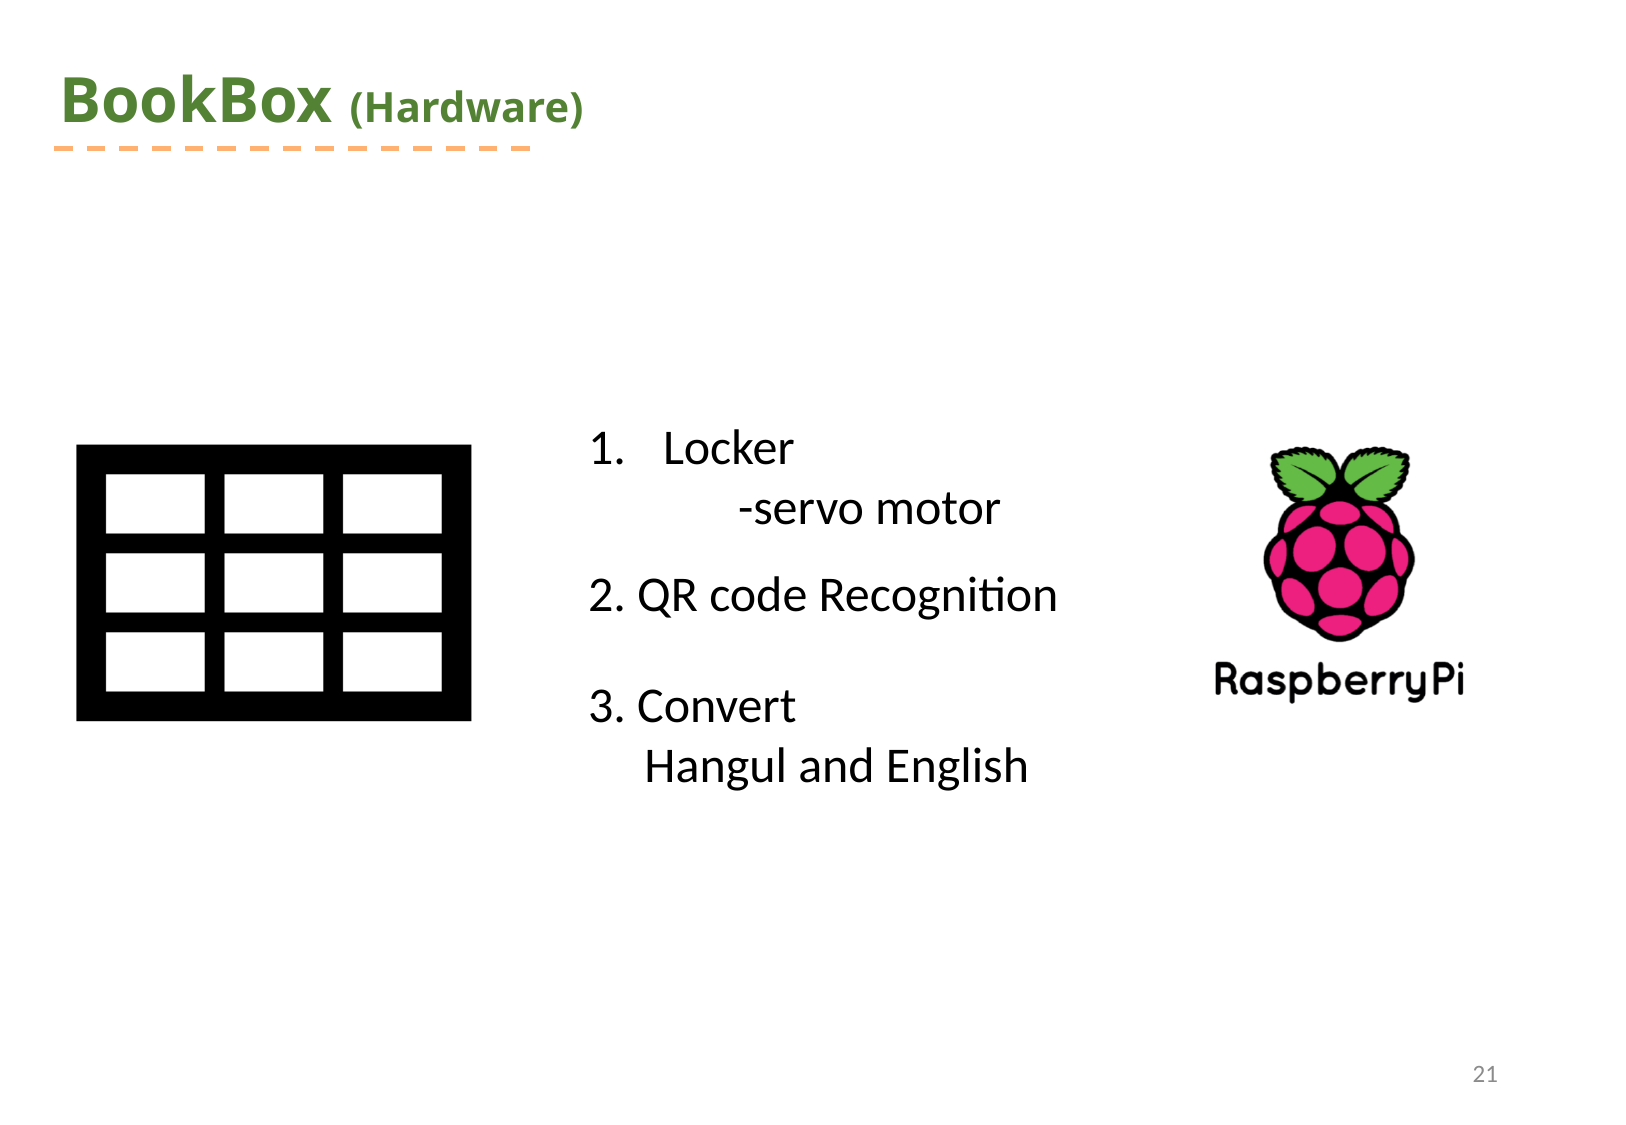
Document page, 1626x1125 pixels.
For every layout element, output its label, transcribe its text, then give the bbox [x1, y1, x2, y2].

text_box 3. Convert Hangul and English [573, 665, 1055, 800]
slide_number 21 [1147, 1042, 1514, 1103]
text_box 2. QR code Recognition [573, 553, 1084, 629]
text_box Locker -servo motor [573, 406, 1055, 542]
picture [37, 346, 511, 820]
text_box BookBox (Hardware) [37, 56, 668, 143]
picture [1084, 444, 1600, 732]
